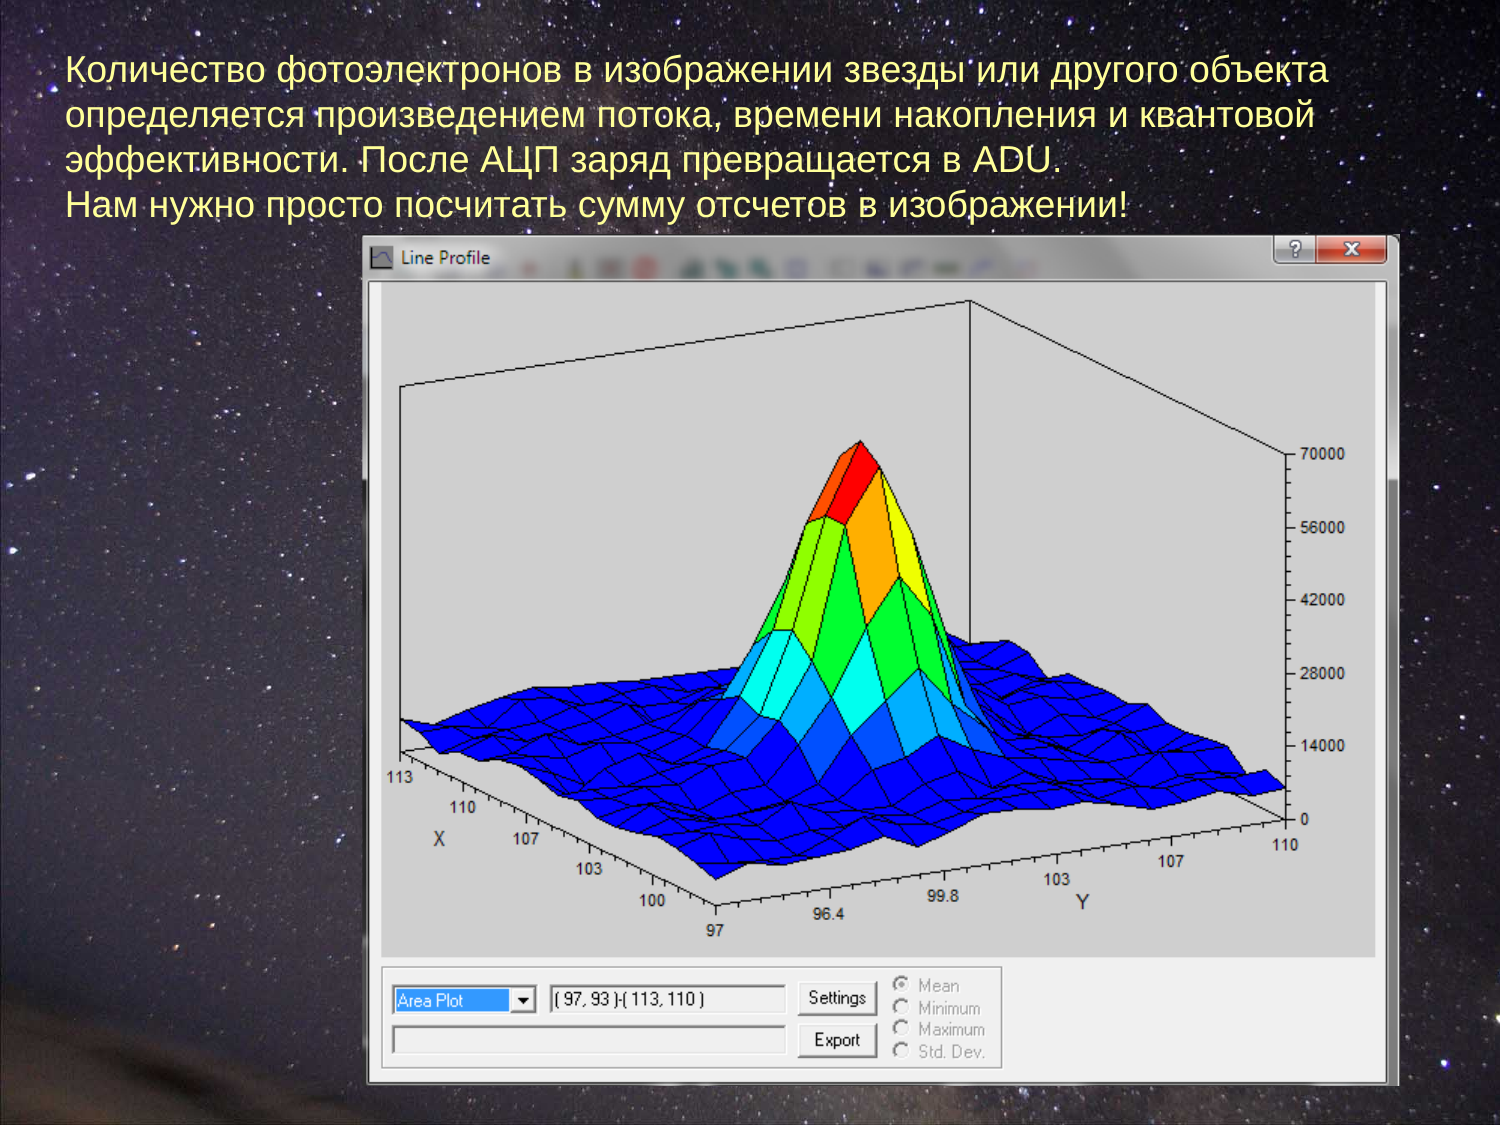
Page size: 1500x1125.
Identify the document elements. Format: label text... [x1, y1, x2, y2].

picture [0, 0, 1500, 1125]
text_box Количество фотоэлектронов в изображении звезды или другого объекта определяется произведением потока, времени накопления и квантовой эффективности. После АЦП заряд превращается в ADU. Нам нужно просто посчитать сумму отсчетов в изображении! [49, 37, 1441, 233]
